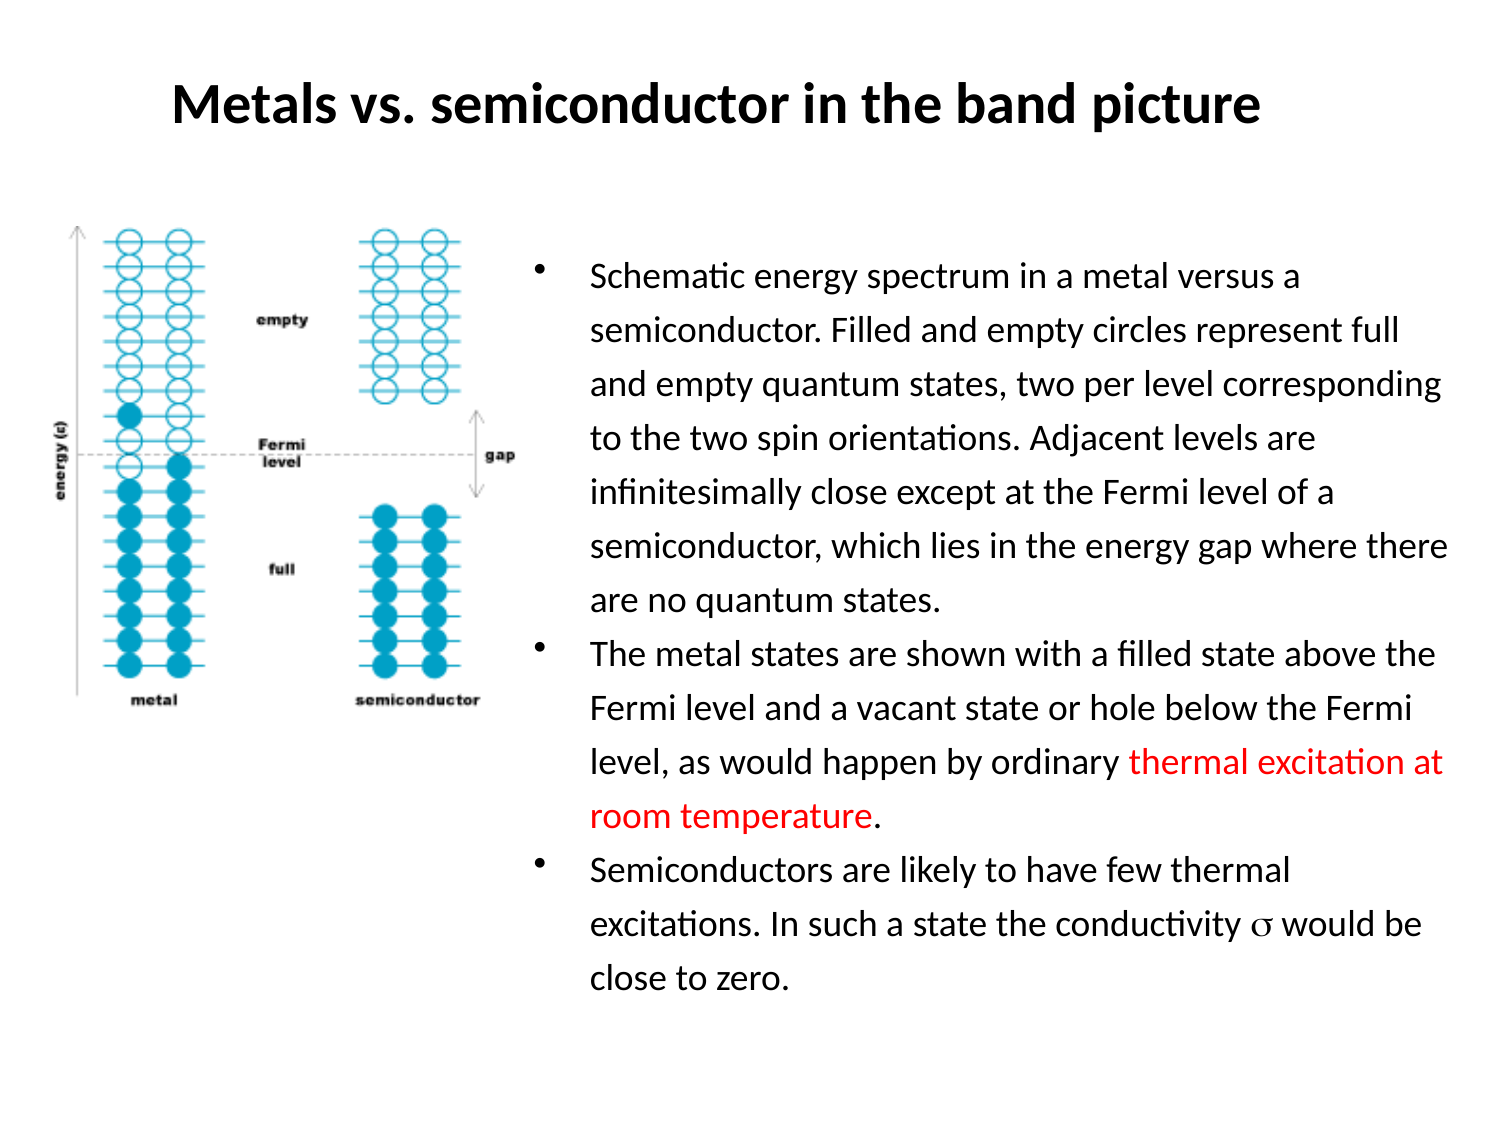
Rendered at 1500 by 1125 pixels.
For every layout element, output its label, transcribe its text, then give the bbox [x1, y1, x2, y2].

picture [49, 225, 518, 709]
text_box Schematic energy spectrum in a metal versus a semiconductor. Filled and empty circles represent full and empty quantum states, two per level corresponding to the two spin orientations. Adjacent levels are infinitesimally close except at the Fermi level of a semiconductor, which lies in the energy gap where there are no quantum states. The metal states are shown with a filled state above the Fermi level and a vacant state or hole below the Fermi level, as would happen by ordinary thermal excitation at room temperature. Semiconductors are likely to have few thermal excitations. In such a state the conductivity s would be close to zero. [518, 234, 1465, 1005]
text_box Metals vs. semiconductor in the band picture [114, 44, 1321, 143]
